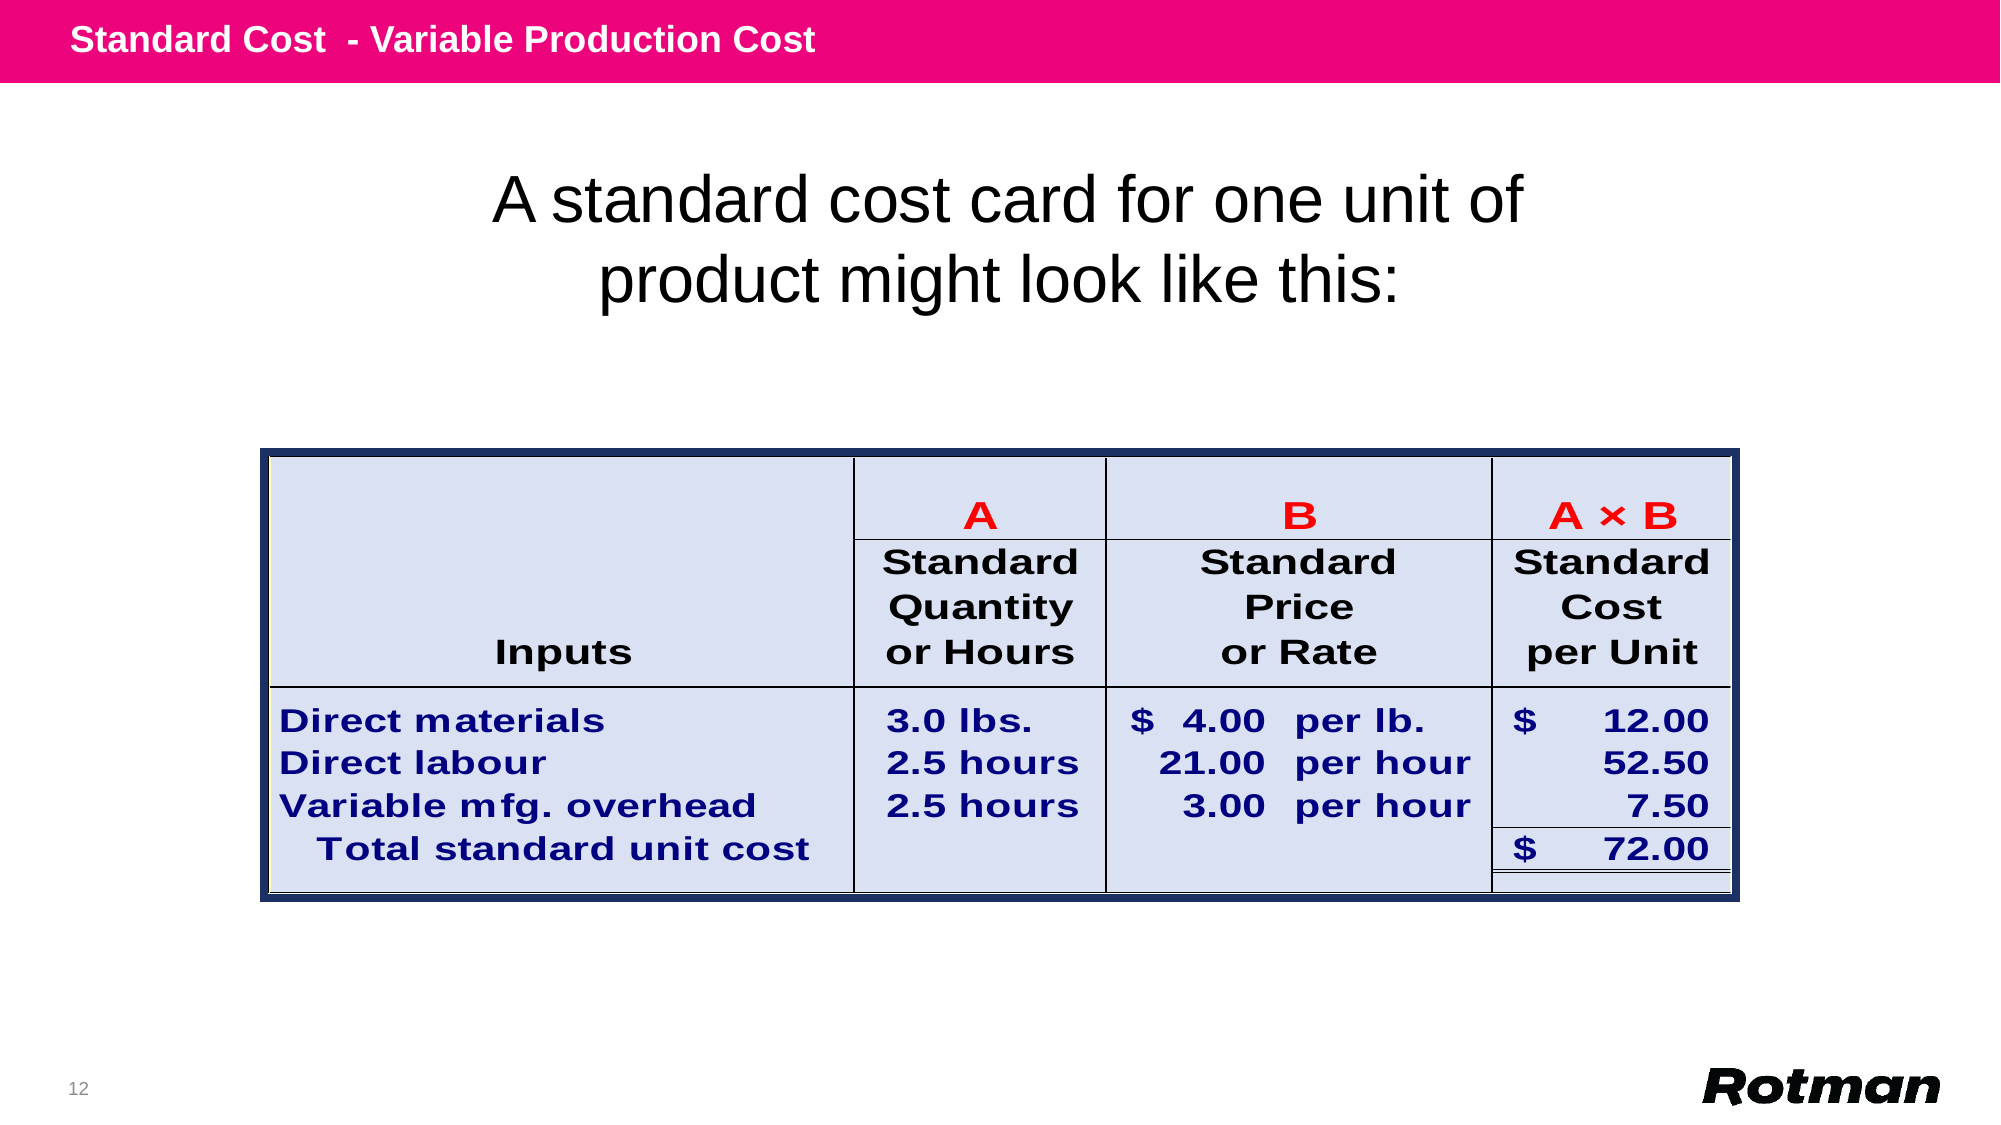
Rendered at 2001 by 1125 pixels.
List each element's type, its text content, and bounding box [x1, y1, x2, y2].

subtitle Standard Cost - Variable Production Cost [55, 0, 1630, 79]
text_box A standard cost card for one unit of product might look like this: [393, 148, 1607, 324]
picture [1702, 1068, 1940, 1106]
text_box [267, 455, 1733, 894]
slide_number 12 [39, 1070, 118, 1106]
